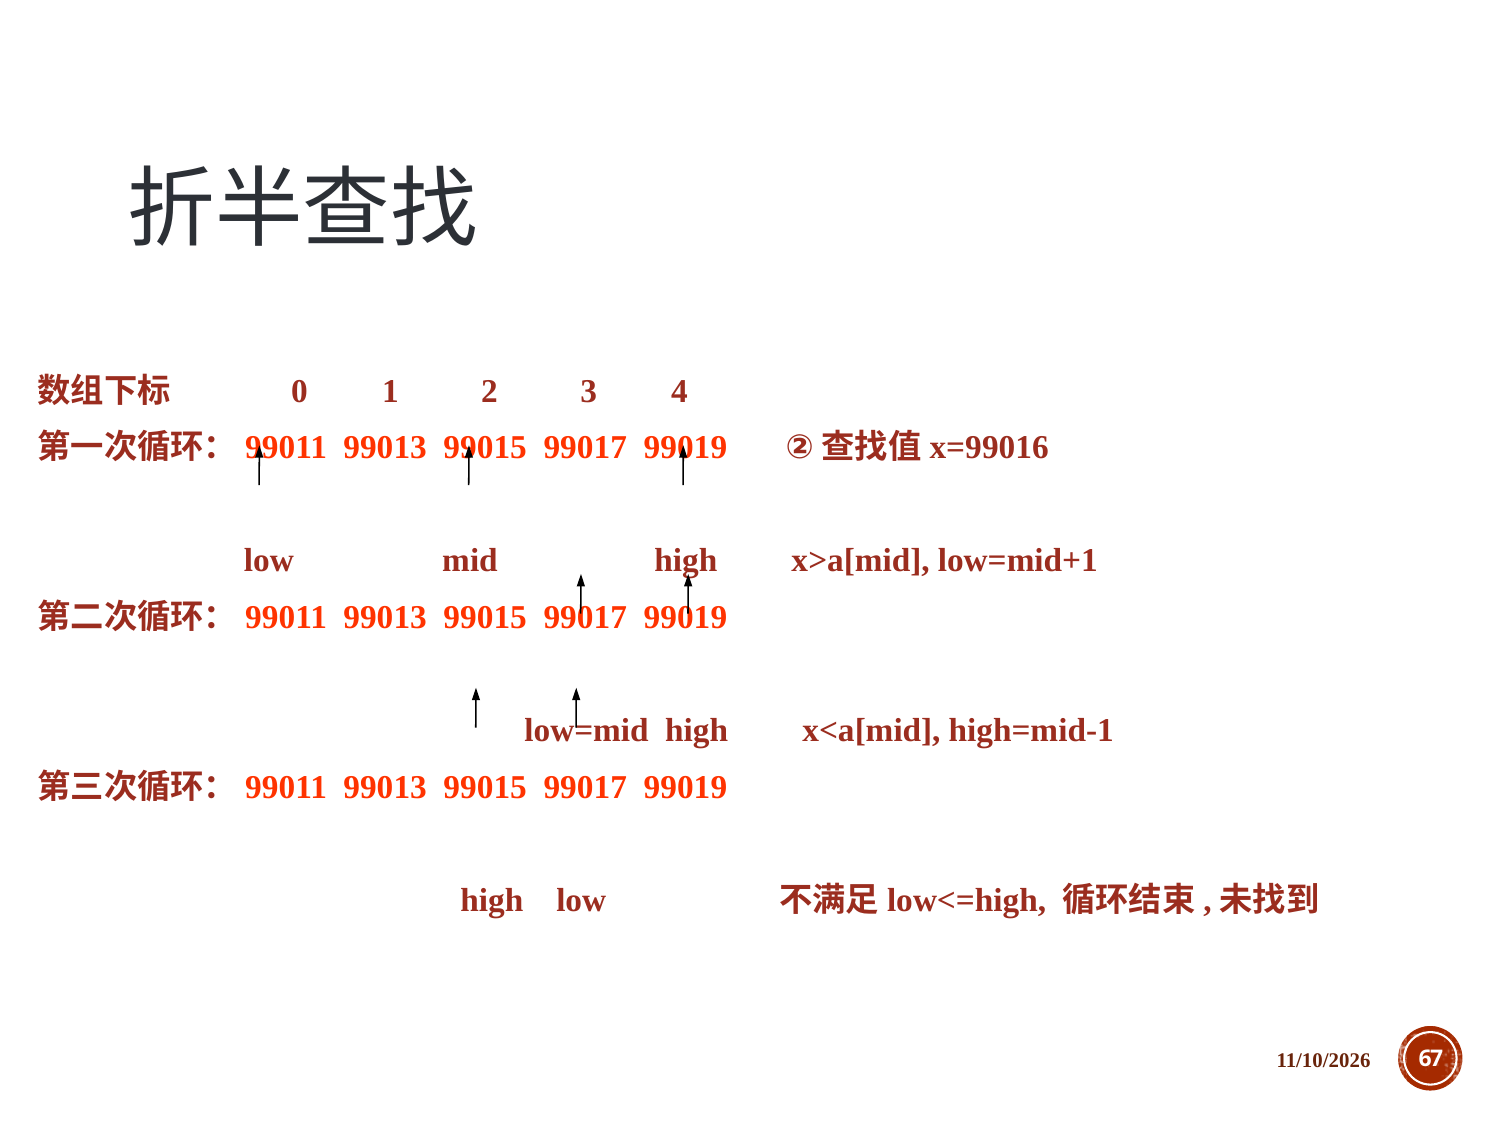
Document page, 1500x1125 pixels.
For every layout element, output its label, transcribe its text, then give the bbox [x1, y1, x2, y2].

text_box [23, 361, 1334, 799]
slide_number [982, 1028, 1386, 1089]
slide_number 67 [1391, 1028, 1471, 1089]
title 折半查找 [112, 79, 1388, 344]
